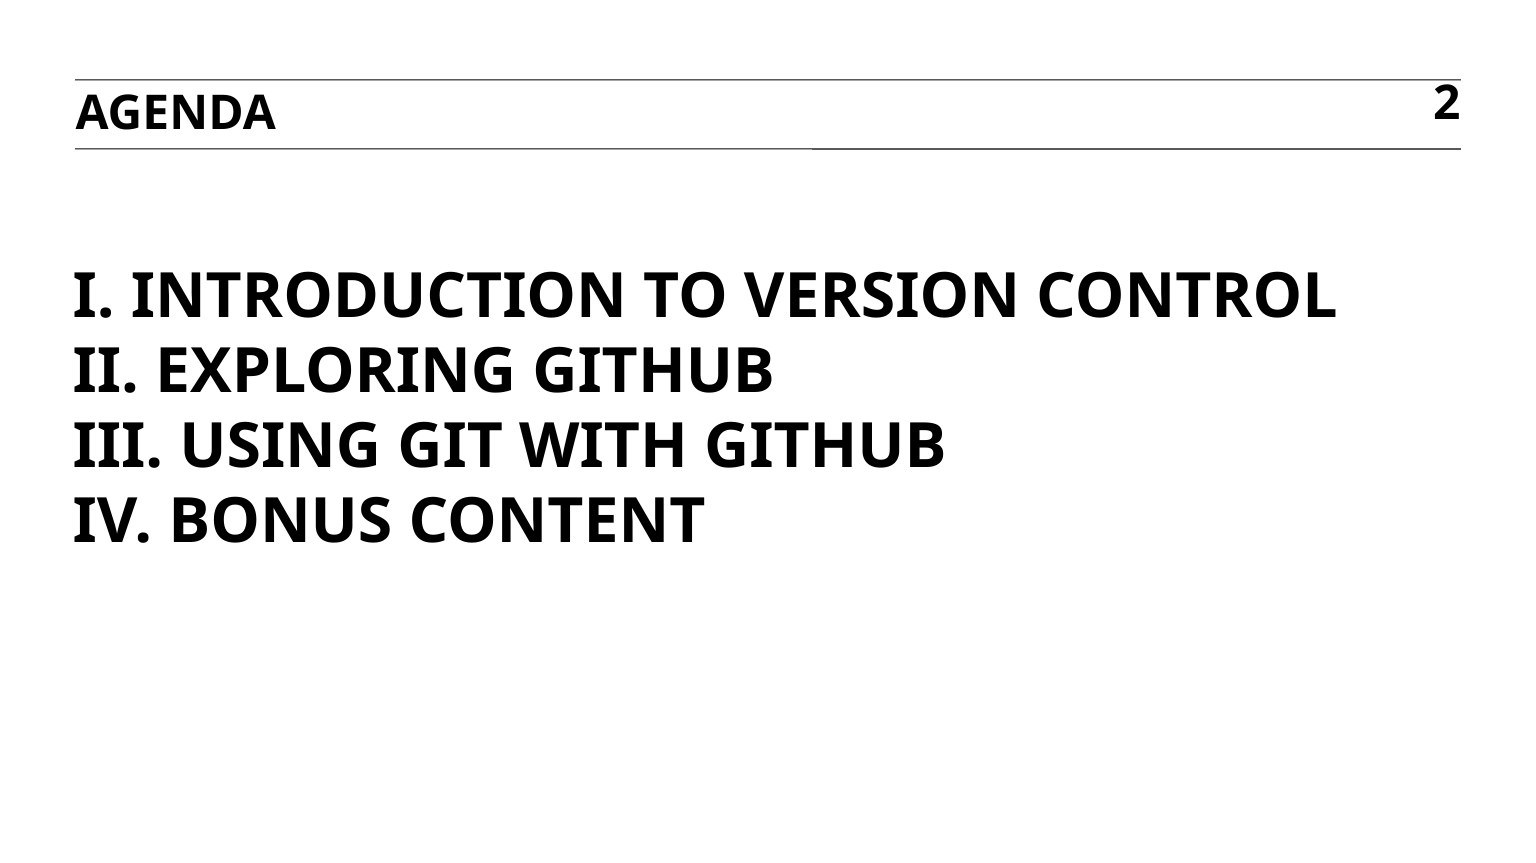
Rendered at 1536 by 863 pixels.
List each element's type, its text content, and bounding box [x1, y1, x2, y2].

title I. Introduction to version control II. Exploring Github III. Using Git with Github IV. Bonus content [72, 174, 1456, 782]
list agenda [60, 81, 1231, 132]
slide_number 2 [1419, 86, 1461, 138]
